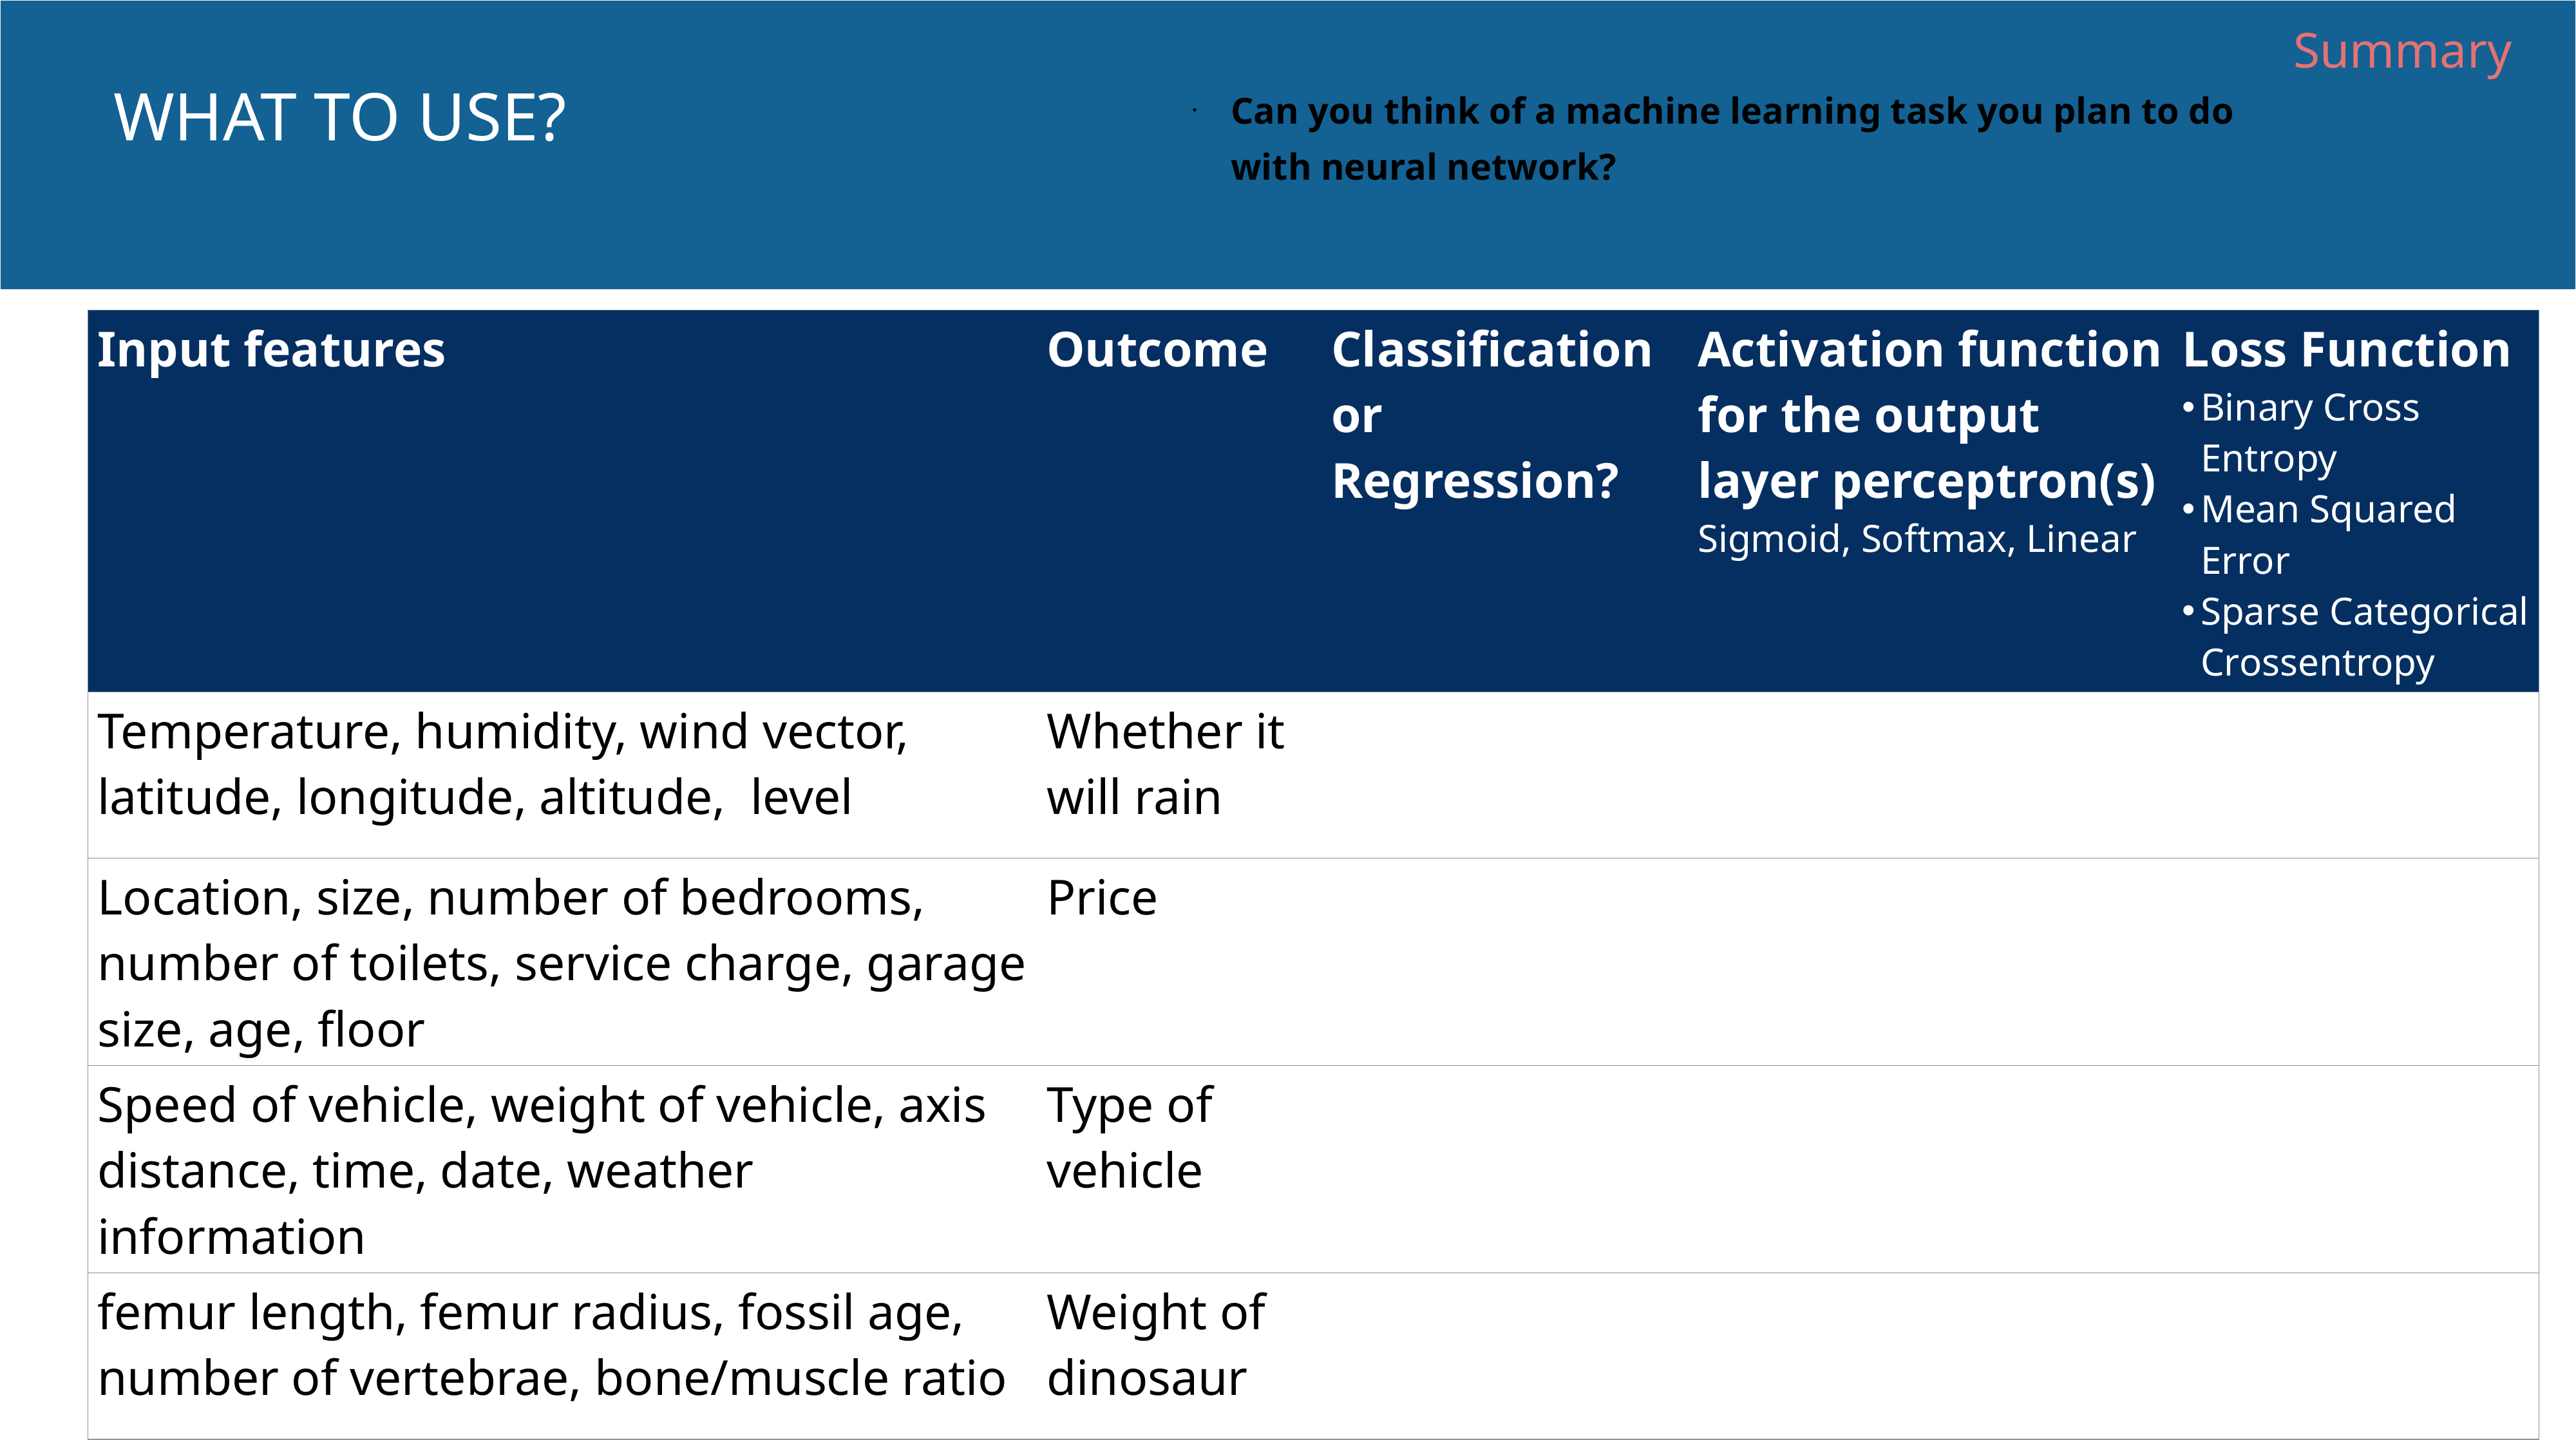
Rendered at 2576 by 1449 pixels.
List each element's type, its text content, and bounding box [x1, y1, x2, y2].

text_box Summary [2284, 15, 2576, 82]
text_box Can you think of a machine learning task you plan to do with neural network? [1166, 52, 2284, 217]
title What to use? [88, 50, 2387, 240]
